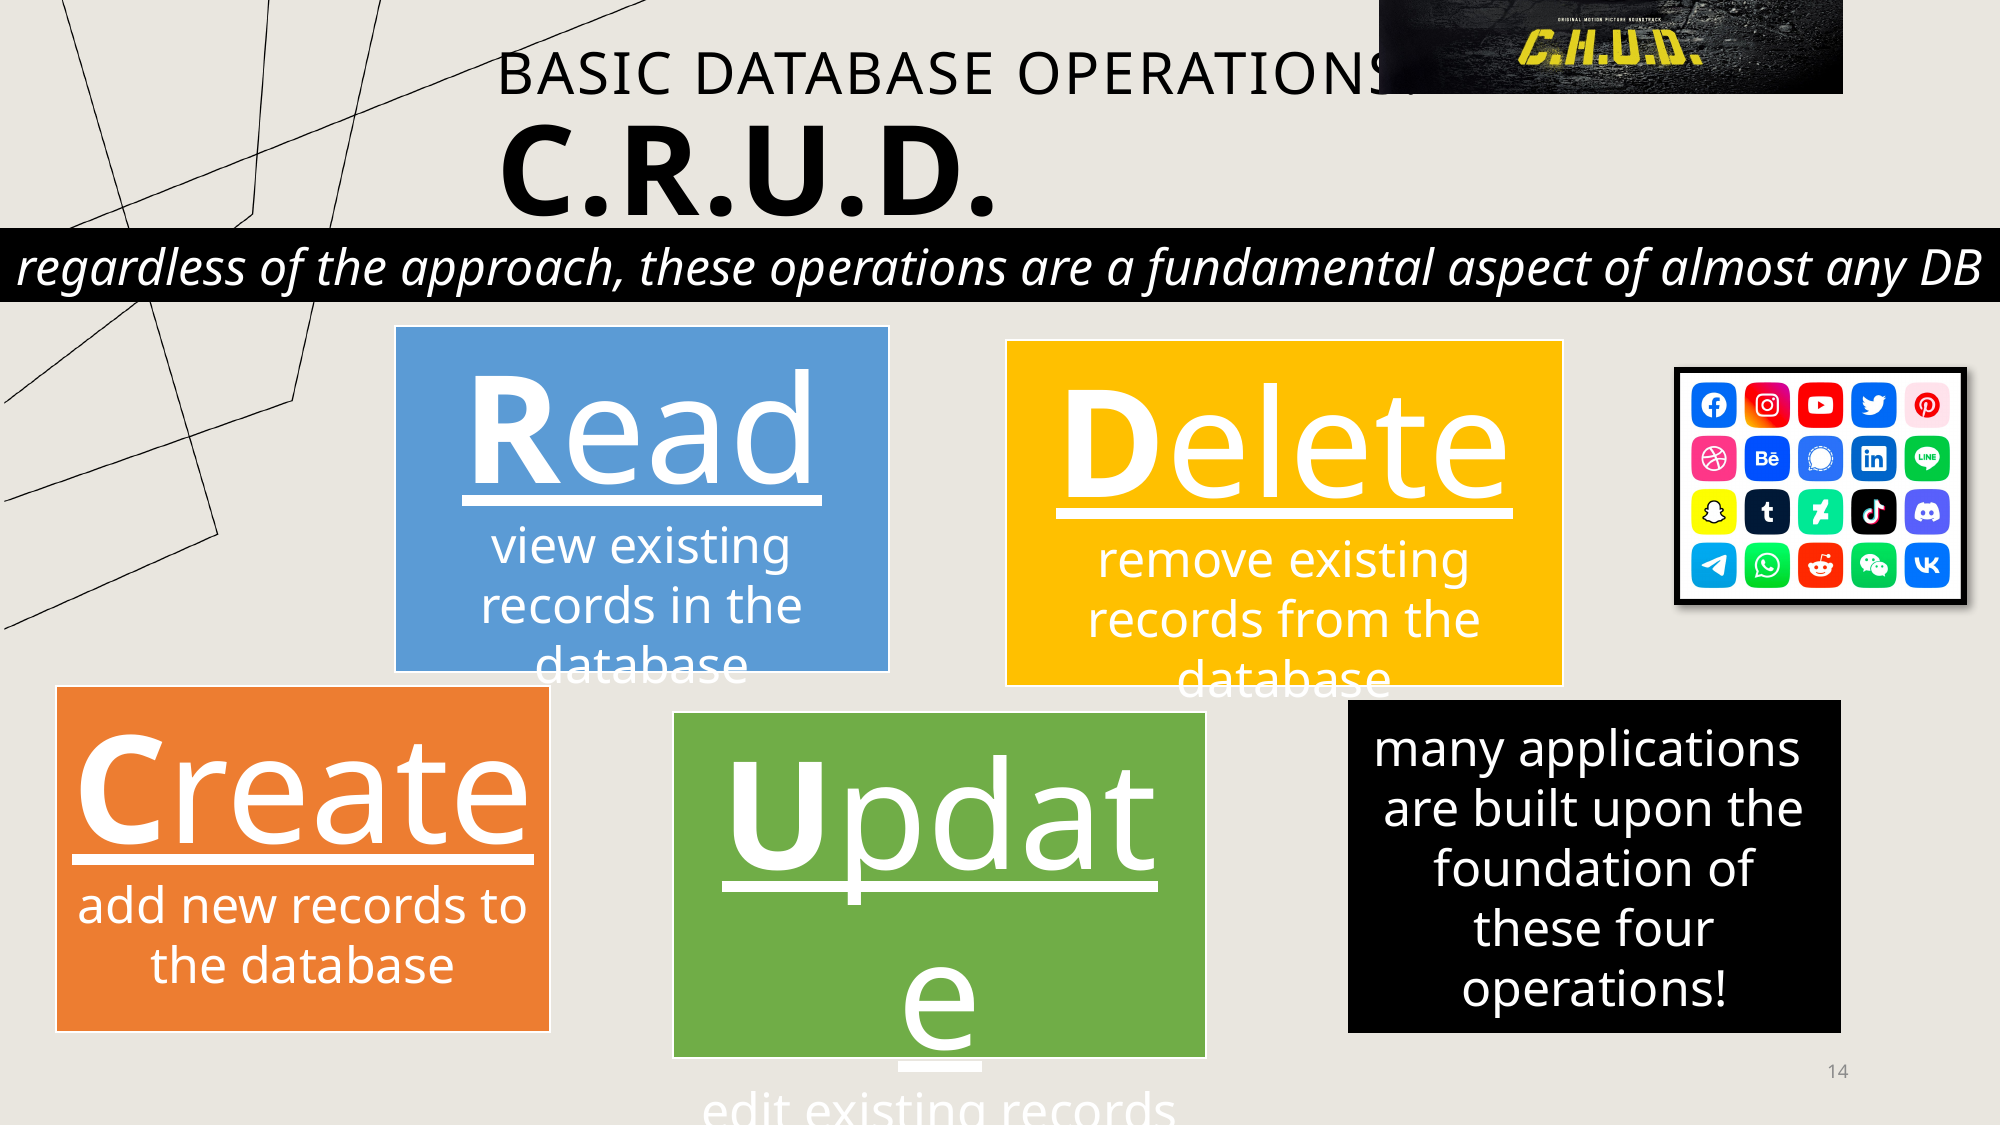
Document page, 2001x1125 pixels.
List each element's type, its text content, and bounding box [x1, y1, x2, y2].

picture [1379, 0, 1843, 94]
text_box regardless of the approach, these operations are a fundamental aspect of almost any DB [0, 228, 2000, 302]
text_box many applications are built upon the foundation of these four operations! [1348, 700, 1841, 1033]
slide_number 14 [1701, 1042, 1864, 1103]
picture [4, 0, 676, 228]
title Basic Database Operations: C.R.U.D. [481, 93, 1863, 228]
text_box Read view existing records in the database [394, 325, 890, 673]
picture [1679, 373, 1961, 599]
text_box Create add new records to the database [55, 685, 551, 1033]
text_box Update edit existing records in the database [672, 711, 1207, 1059]
text_box Delete remove existing records from the database [1005, 339, 1564, 687]
picture [4, 302, 676, 642]
